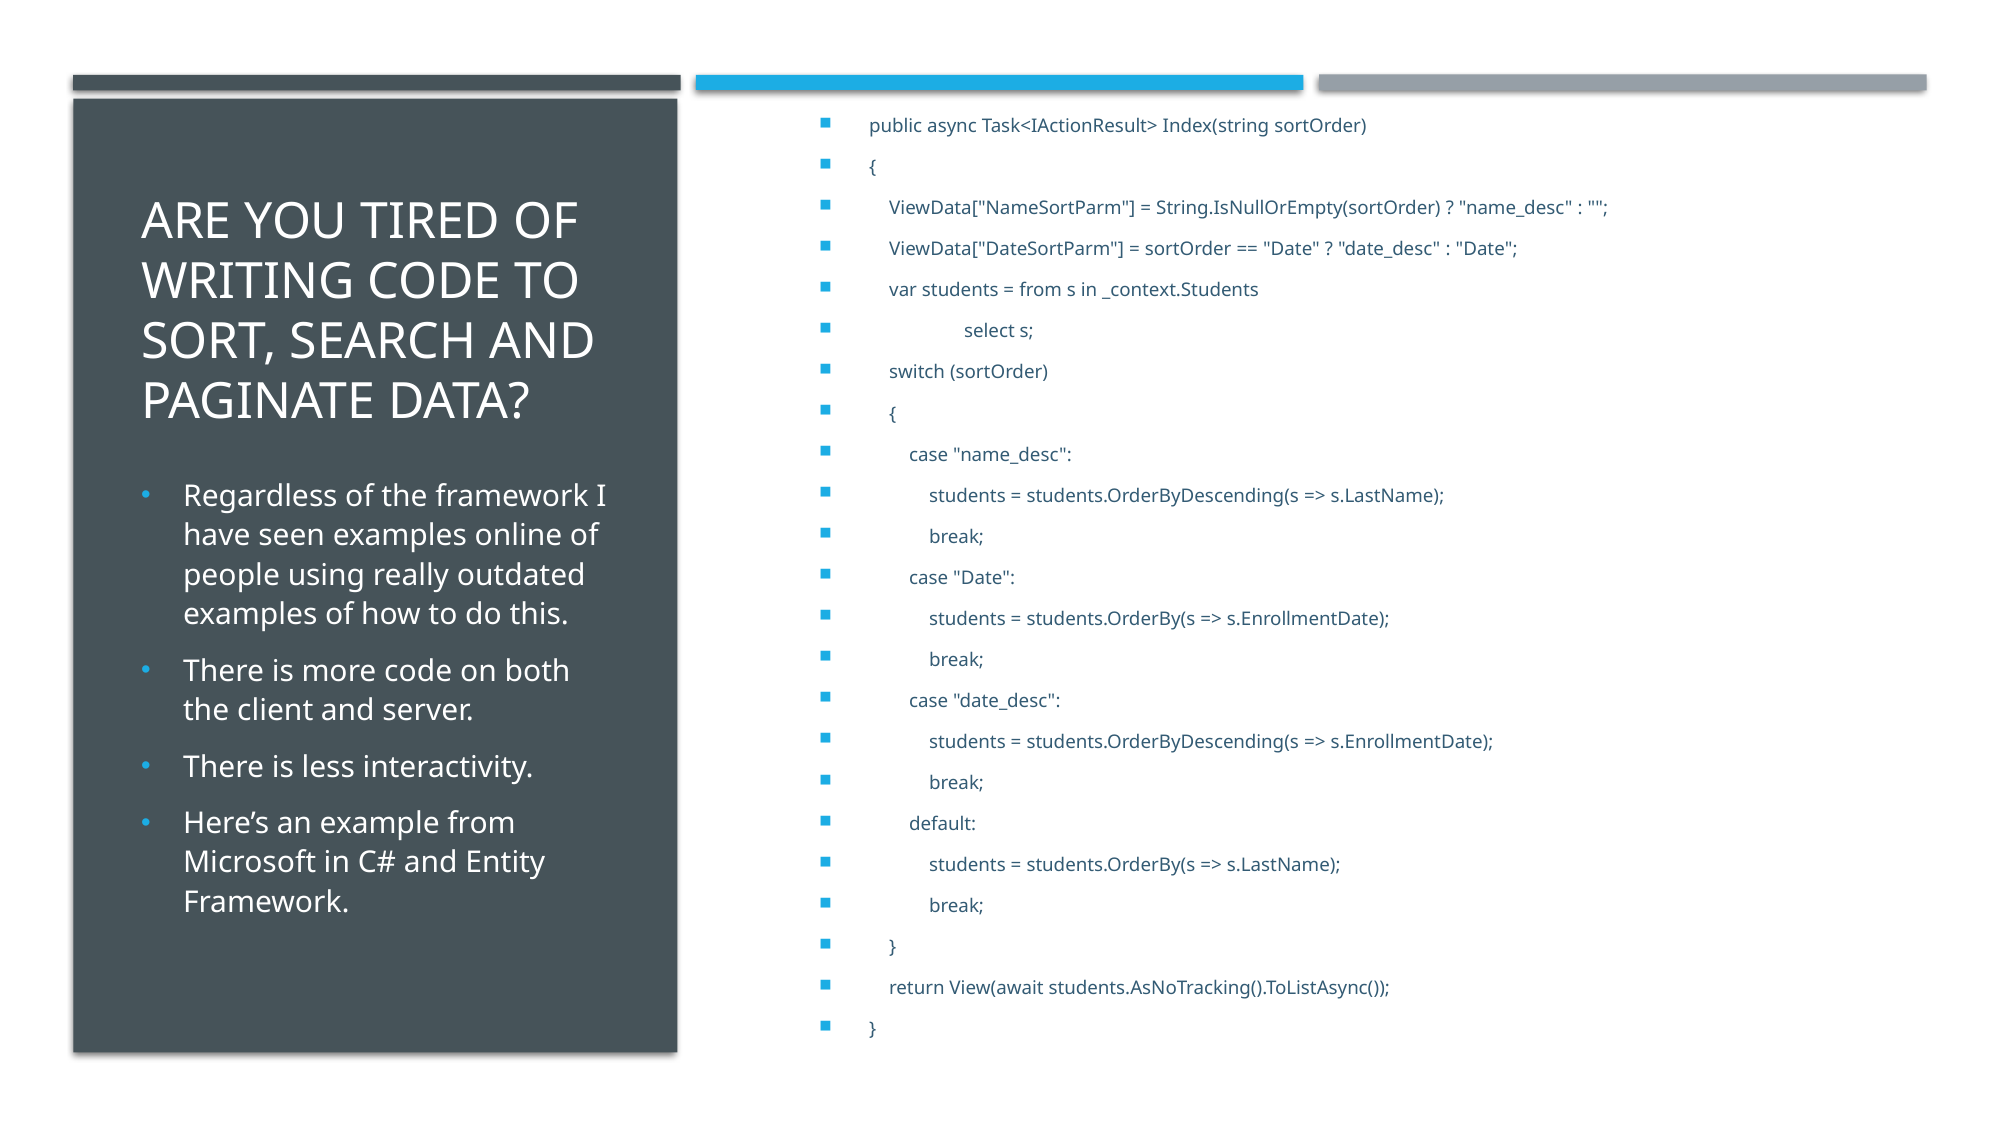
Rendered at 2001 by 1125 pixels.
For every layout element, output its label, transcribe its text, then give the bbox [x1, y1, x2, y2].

title Are You tired of writing code to sort, search and paginate data? [125, 153, 624, 436]
list Regardless of the framework I have seen examples online of people using really outdated examples of how to do this. There is more code on both the client and server. There is less interactivity. Here’s an example from Microsoft in C# and Entity Framework. [125, 465, 624, 958]
list public async Task<IActionResult> Index(string sortOrder) { ViewData["NameSortParm"] = String.IsNullOrEmpty(sortOrder) ? "name_desc" : ""; ViewData["DateSortParm"] = sortOrder == "Date" ? "date_desc" : "Date"; var students = from s in _context.Students select s; switch (sortOrder) { case "name_desc": students = students.OrderByDescending(s => s.LastName); break; case "Date": students = students.OrderBy(s => s.EnrollmentDate); break; case "date_desc": students = students.OrderByDescending(s => s.EnrollmentDate); break; default: students = students.OrderBy(s => s.LastName); break; } return View(await students.AsNoTracking().ToListAsync()); } [803, 193, 1895, 958]
